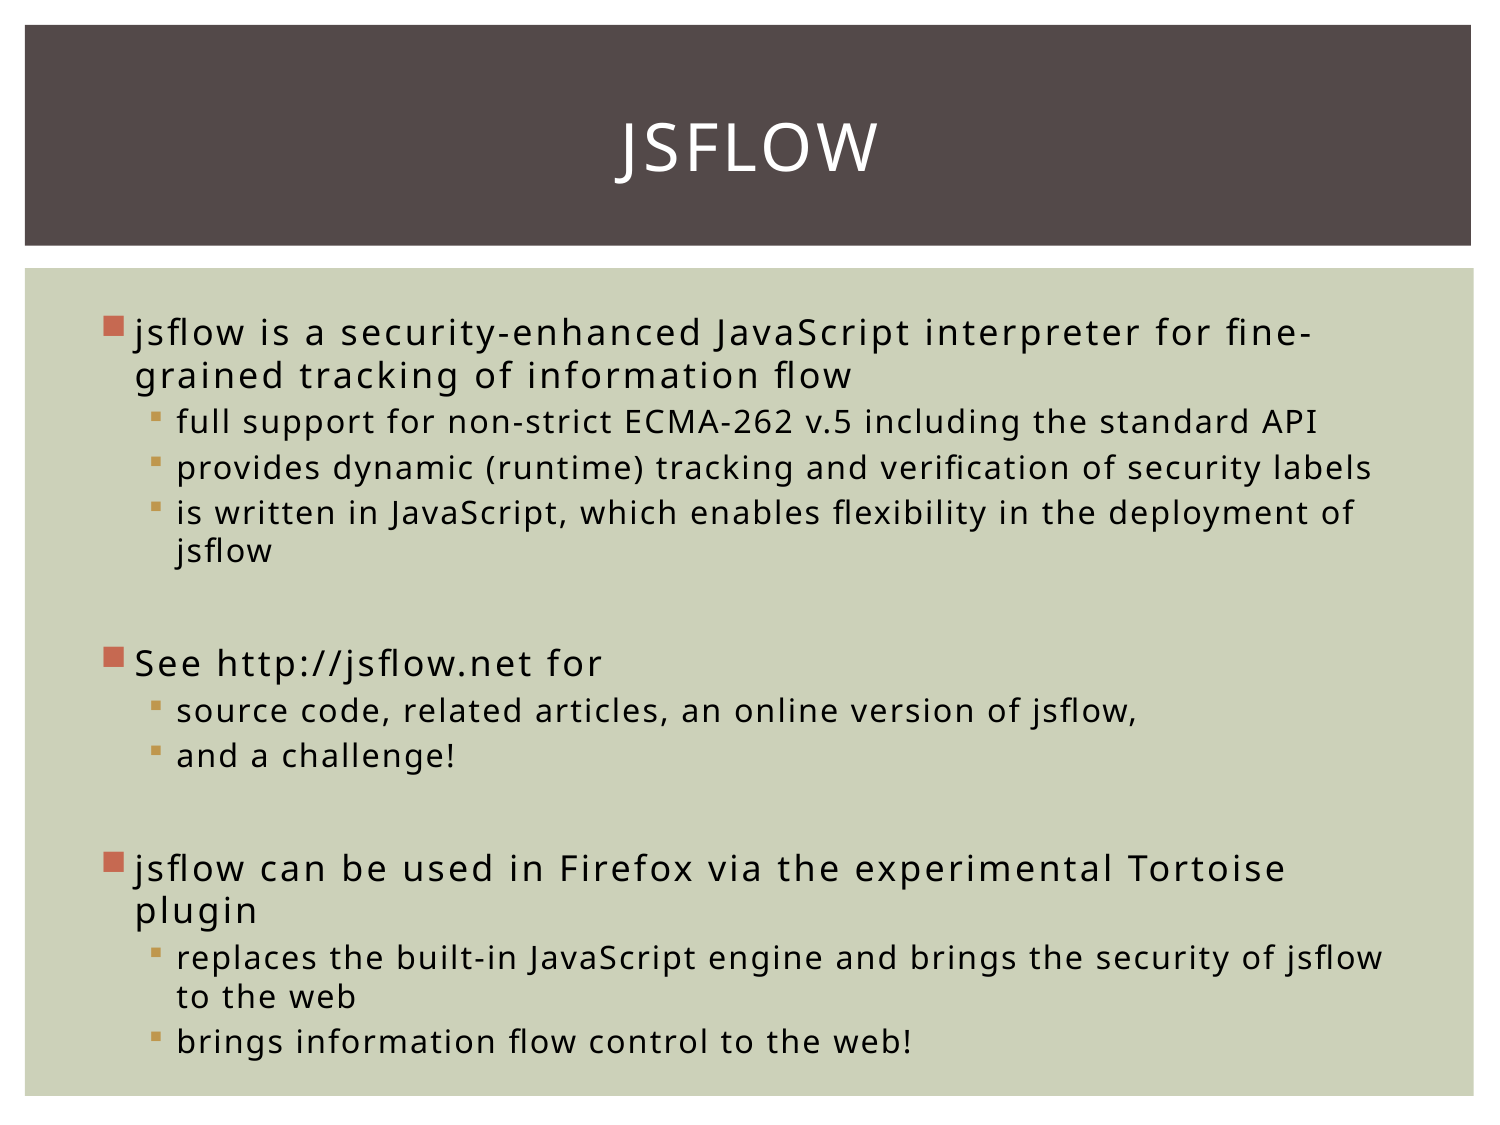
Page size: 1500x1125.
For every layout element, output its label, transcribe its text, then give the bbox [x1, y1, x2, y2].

list jsflow is a security-enhanced JavaScript interpreter for fine-grained tracking of information flow full support for non-strict ECMA-262 v.5 including the standard API provides dynamic (runtime) tracking and verification of security labels is written in JavaScript, which enables flexibility in the deployment of jsflow See http://jsflow.net for source code, related articles, an online version of jsflow, and a challenge! jsflow can be used in Firefox via the experimental Tortoise plugin replaces the built-in JavaScript engine and brings the security of jsflow to the web brings information flow control to the web! [77, 301, 1428, 1073]
title JSFlow [62, 58, 1438, 232]
